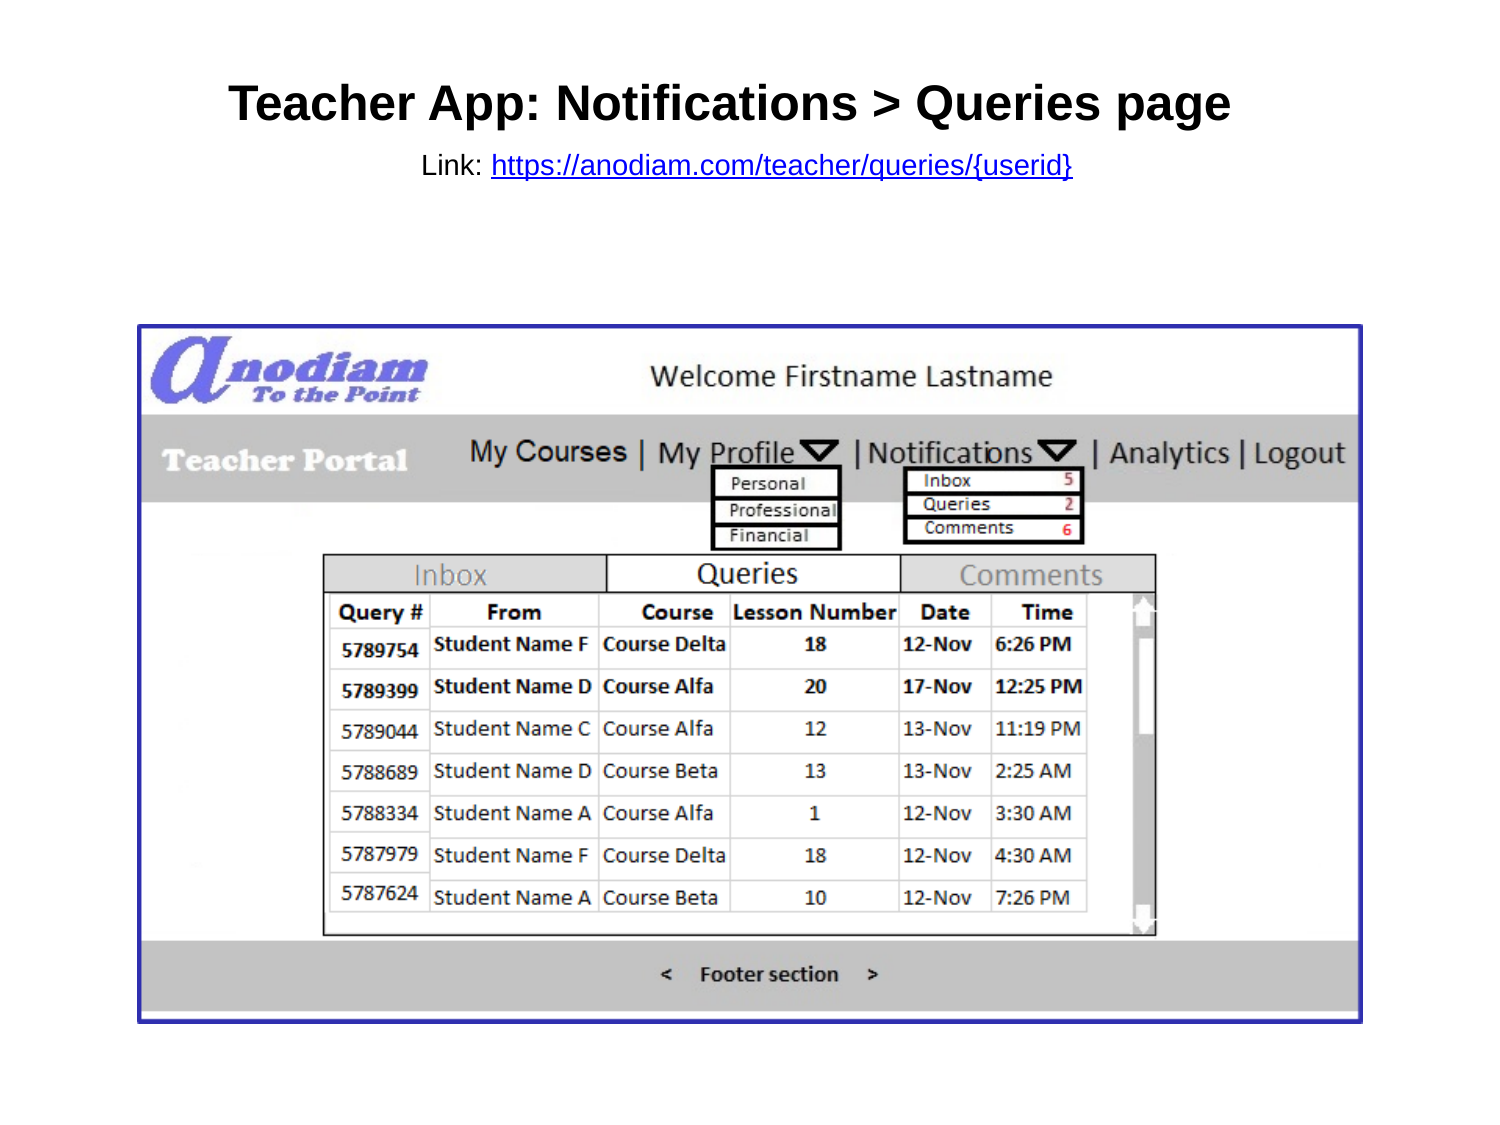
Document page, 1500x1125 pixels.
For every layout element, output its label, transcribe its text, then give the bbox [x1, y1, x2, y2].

text_box Link: https://anodiam.com/teacher/queries/{userid} [70, 139, 1424, 189]
text_box Teacher App: Notifications > Queries page [213, 54, 1248, 139]
picture [137, 324, 1363, 1024]
